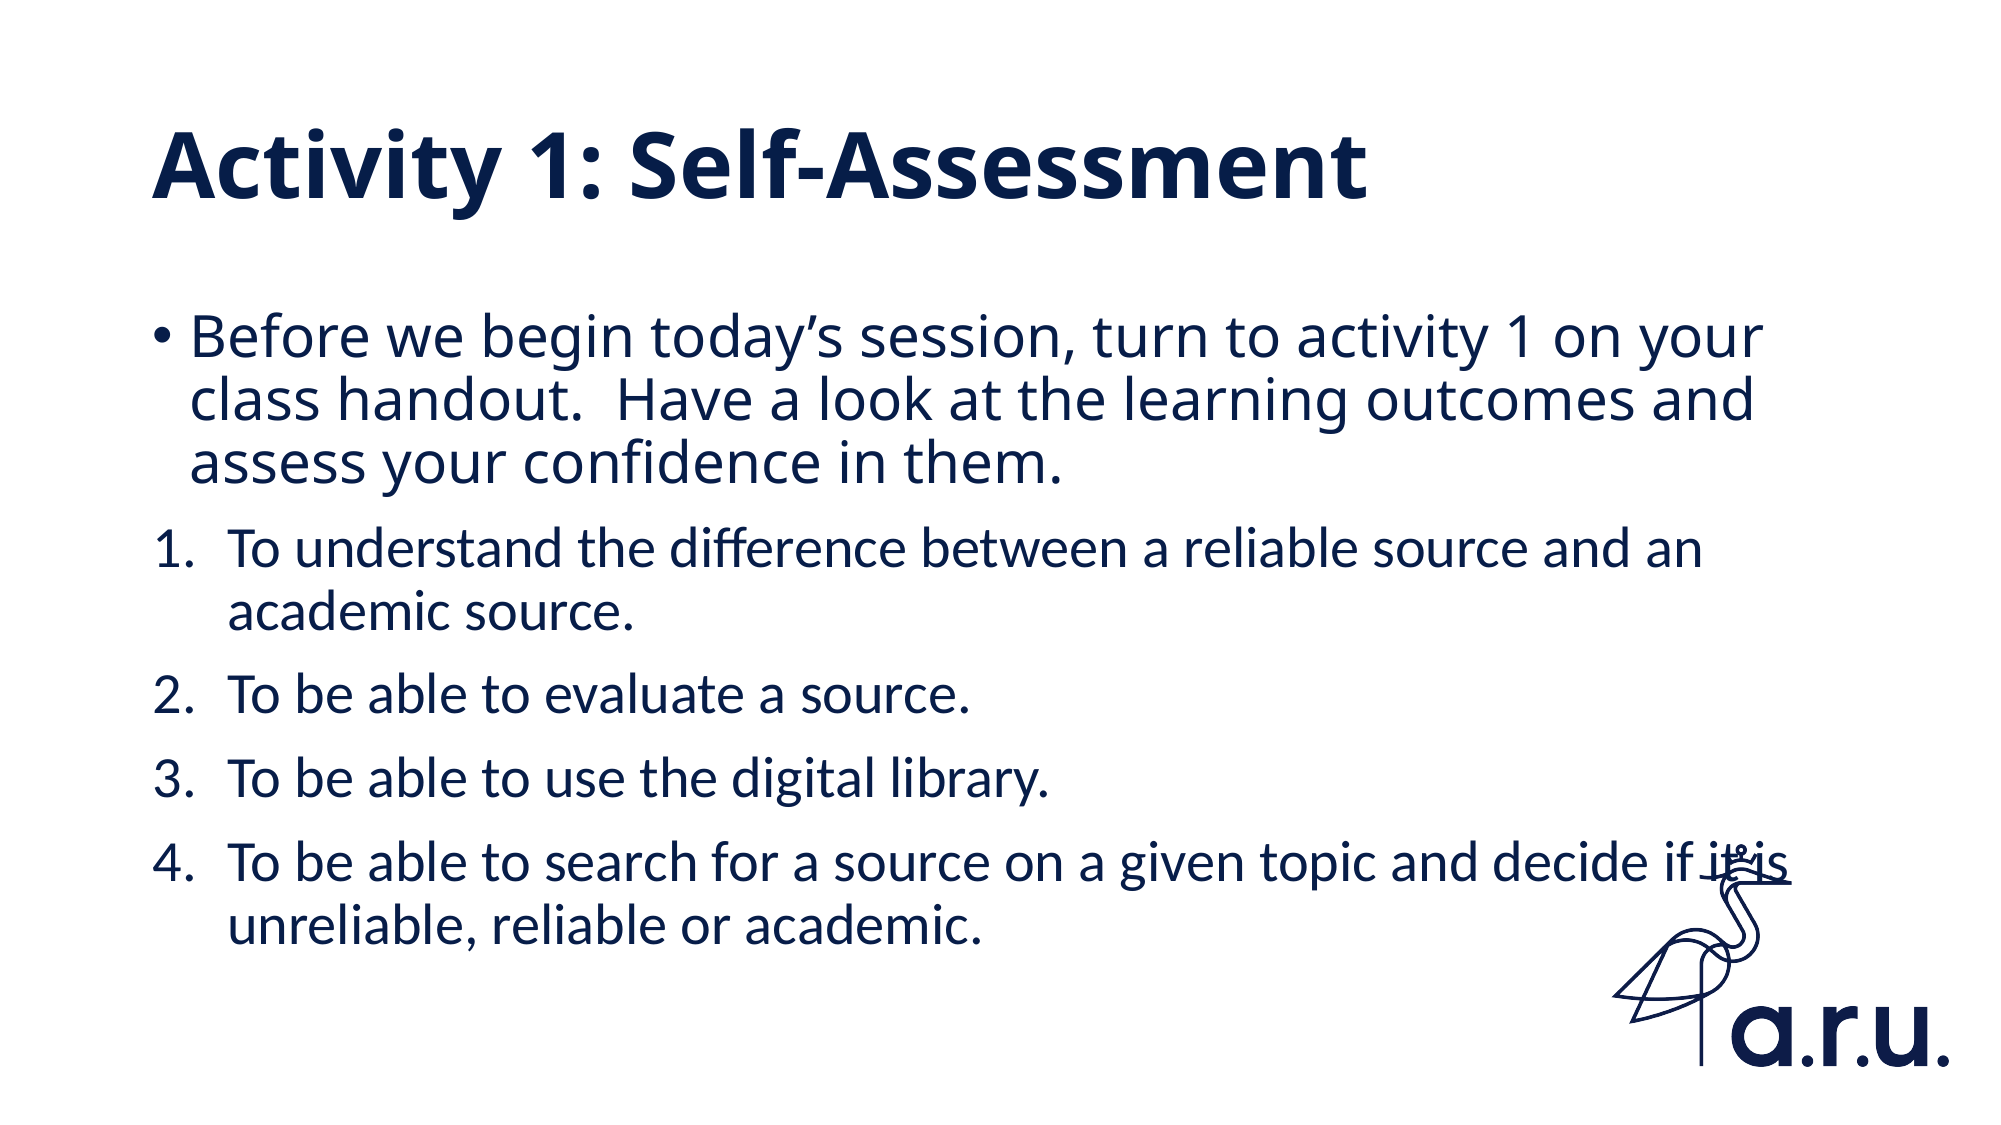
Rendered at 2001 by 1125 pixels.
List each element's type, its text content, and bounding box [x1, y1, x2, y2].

picture [1611, 844, 1949, 1067]
list Before we begin today’s session, turn to activity 1 on your class handout. Have a look at the learning outcomes and assess your confidence in them. To understand the difference between a reliable source and an academic source. To be able to evaluate a source. To be able to use the digital library. To be able to search for a source on a given topic and decide if it is unreliable, reliable or academic. [137, 299, 1863, 1014]
title Activity 1: Self-Assessment [137, 59, 1863, 278]
